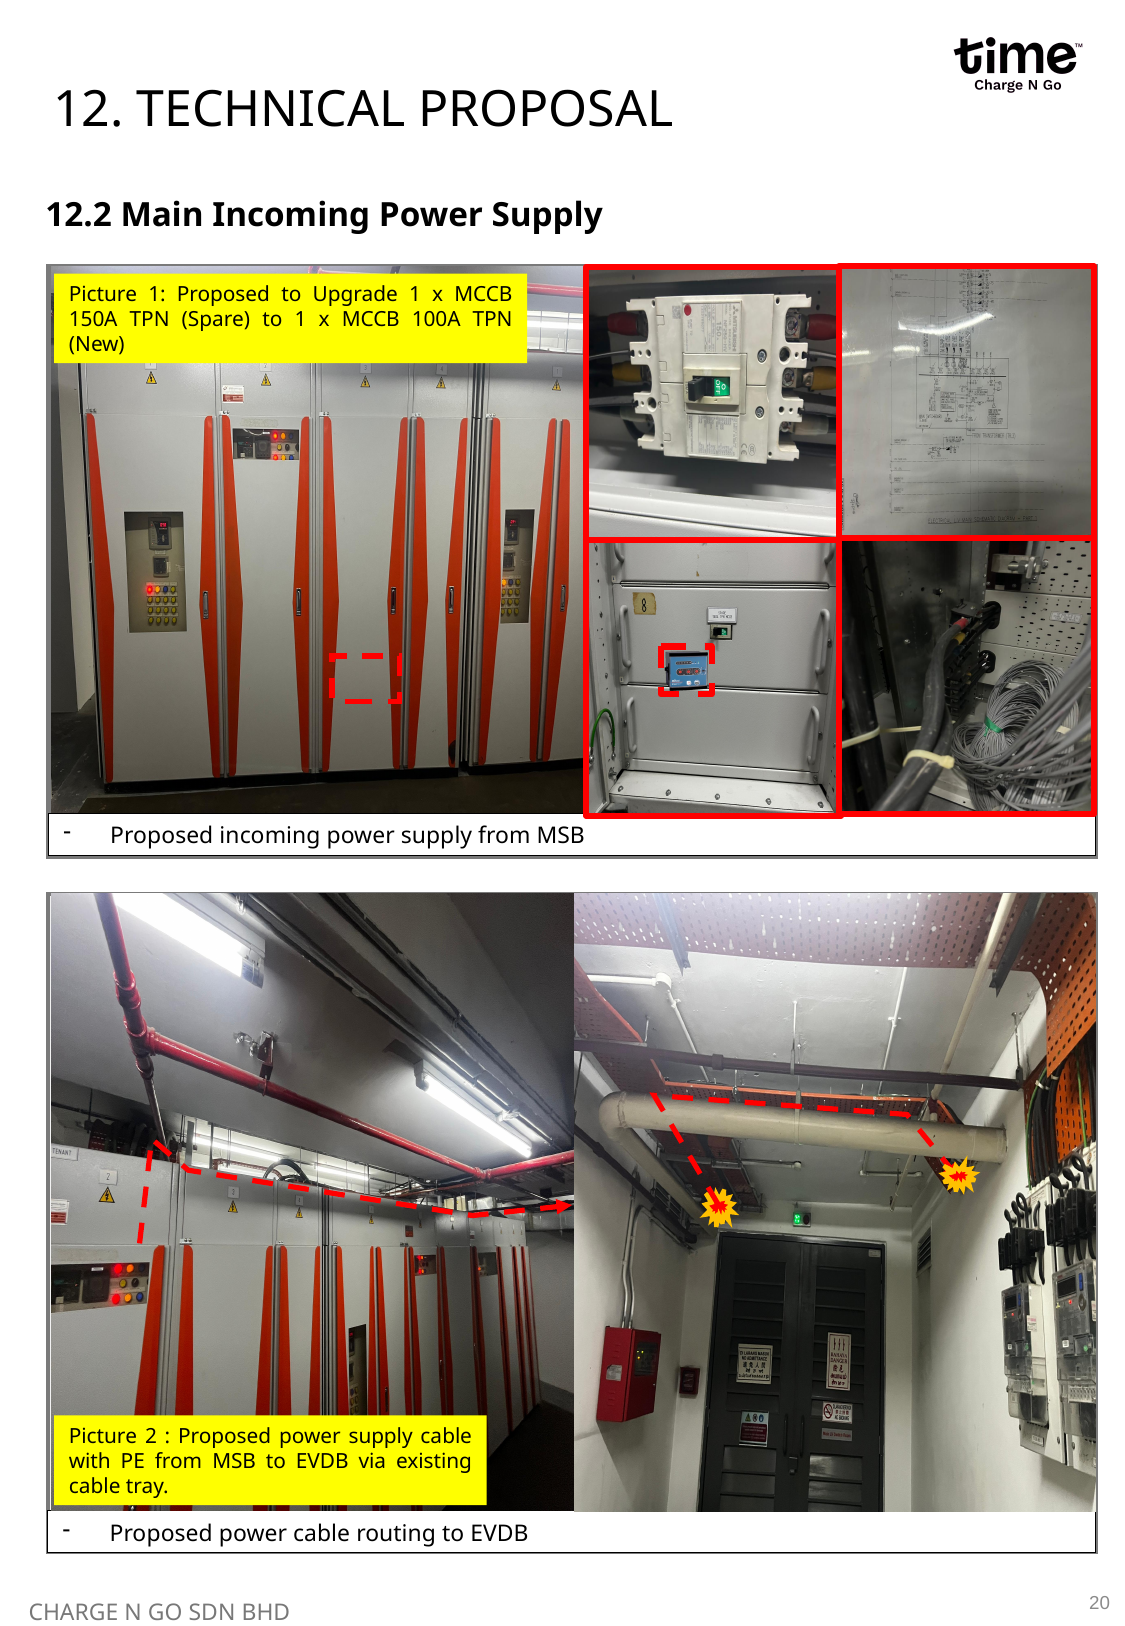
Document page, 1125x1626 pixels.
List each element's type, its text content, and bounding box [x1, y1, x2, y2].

title 12. TECHNICAL PROPOSAL [38, 47, 950, 173]
text_box Proposed incoming power supply from MSB [48, 817, 1096, 856]
slide_number 20 [1015, 1579, 1125, 1625]
text_box Proposed power cable routing to EVDB [47, 1515, 1096, 1553]
picture [910, 0, 1125, 130]
picture [588, 269, 839, 540]
picture [841, 269, 1092, 812]
picture [51, 266, 586, 813]
text_box 12.2 Main Incoming Power Supply [30, 186, 1094, 241]
footer CHARGE N GO SDN BHD [0, 1597, 320, 1625]
picture [588, 542, 839, 813]
picture [51, 893, 1096, 1513]
text_box [46, 264, 1098, 859]
